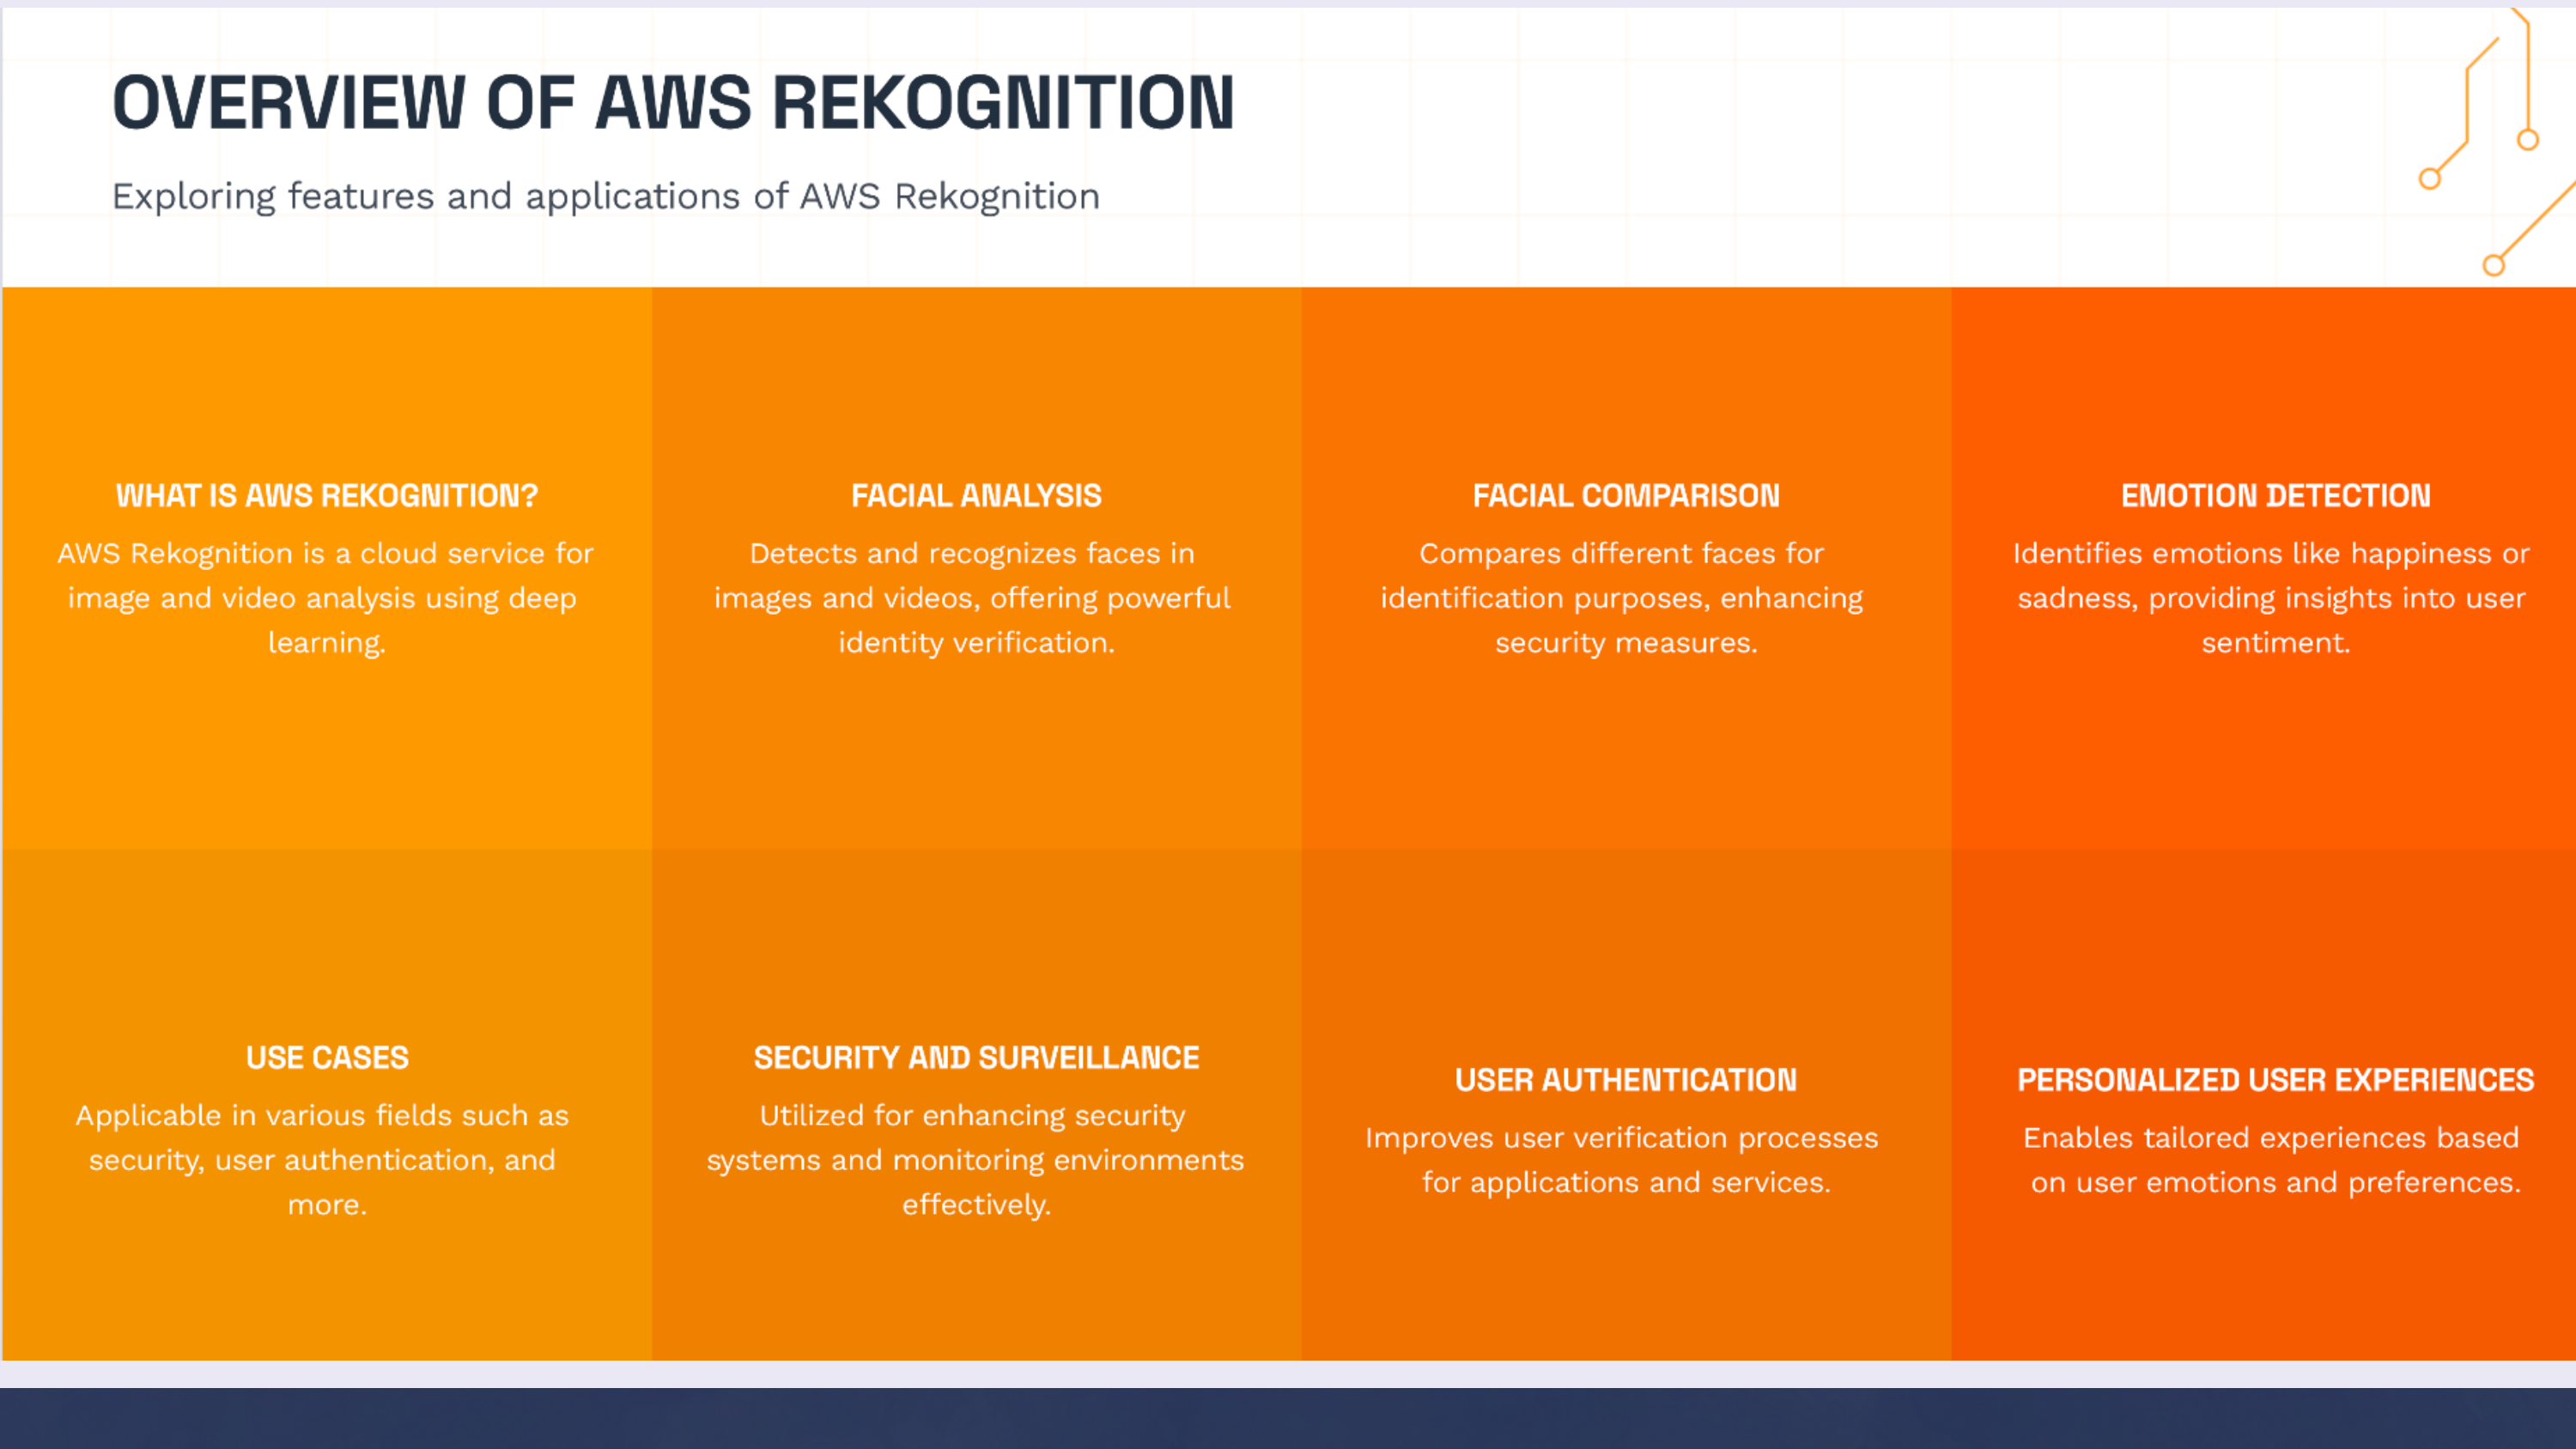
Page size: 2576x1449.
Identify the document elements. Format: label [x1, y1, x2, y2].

text_box [0, 1388, 2576, 1449]
text_box [0, 8, 2576, 1361]
